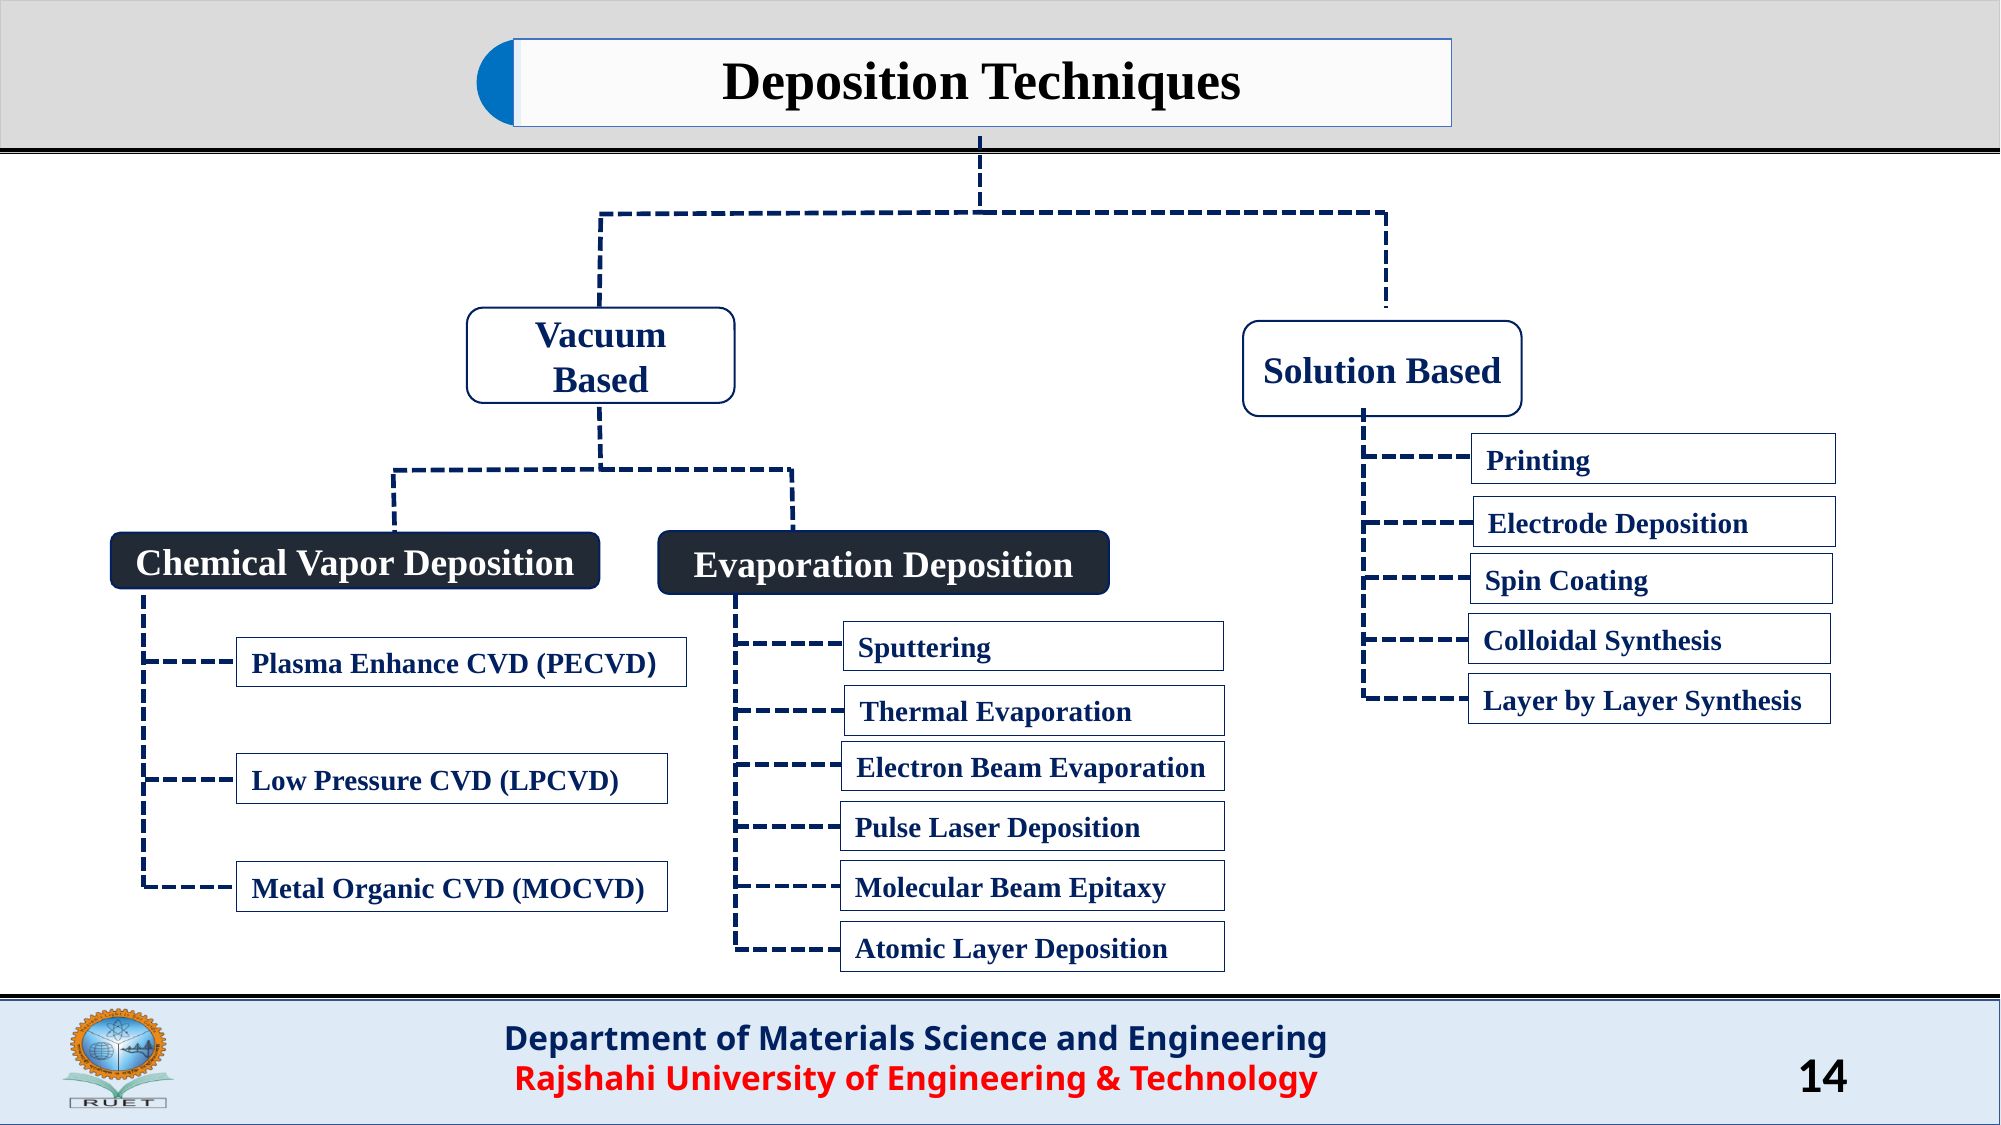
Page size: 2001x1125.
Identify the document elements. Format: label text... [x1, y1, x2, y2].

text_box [110, 39, 1836, 970]
slide_number 14 [1412, 1042, 1863, 1103]
picture [58, 1006, 177, 1110]
footer [662, 1042, 1338, 1103]
